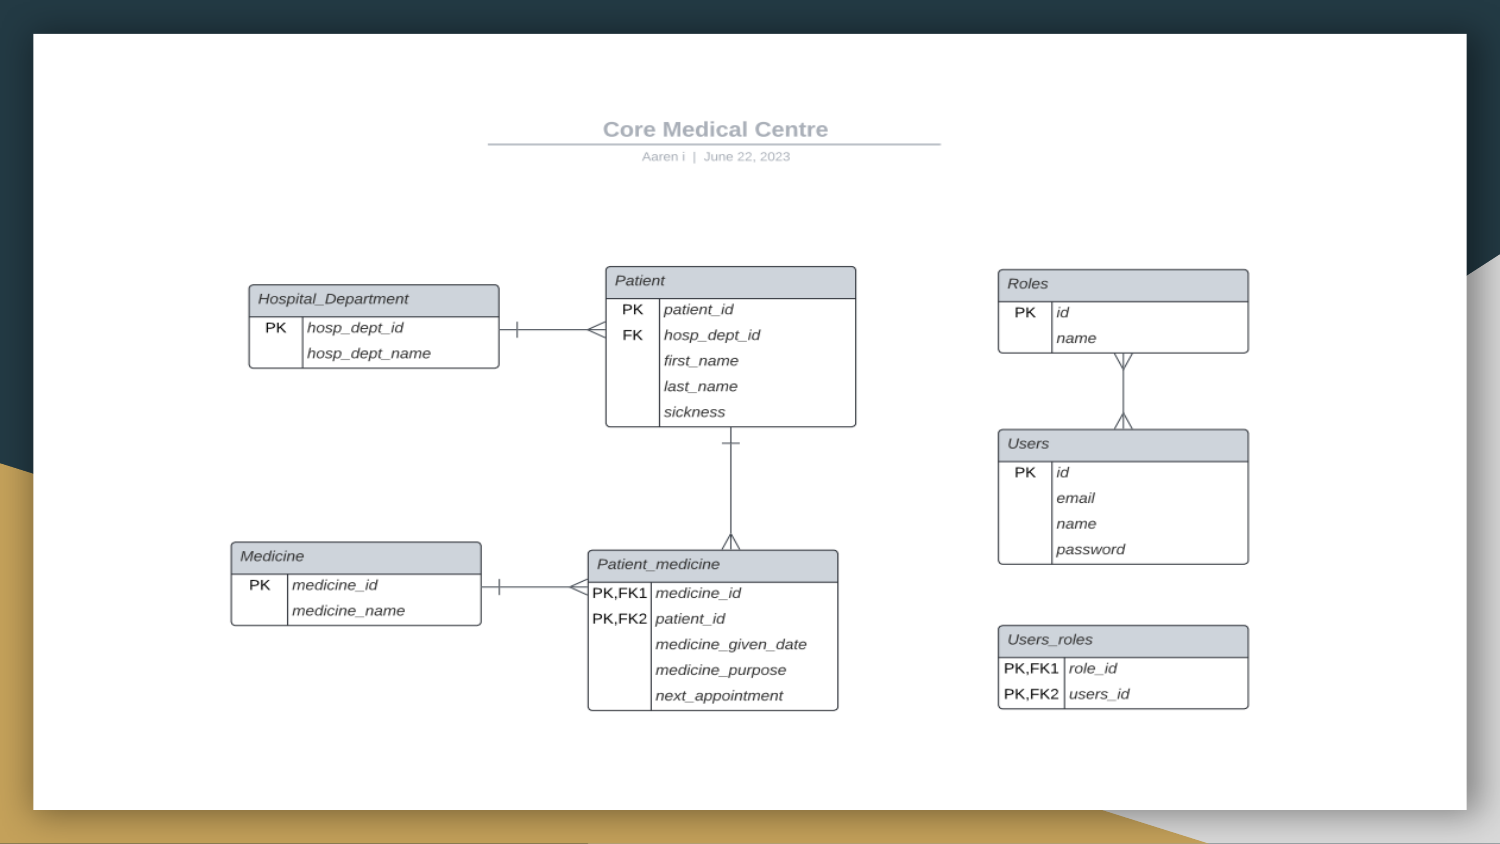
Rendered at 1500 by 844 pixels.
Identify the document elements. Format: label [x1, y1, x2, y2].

picture [153, 74, 1347, 787]
